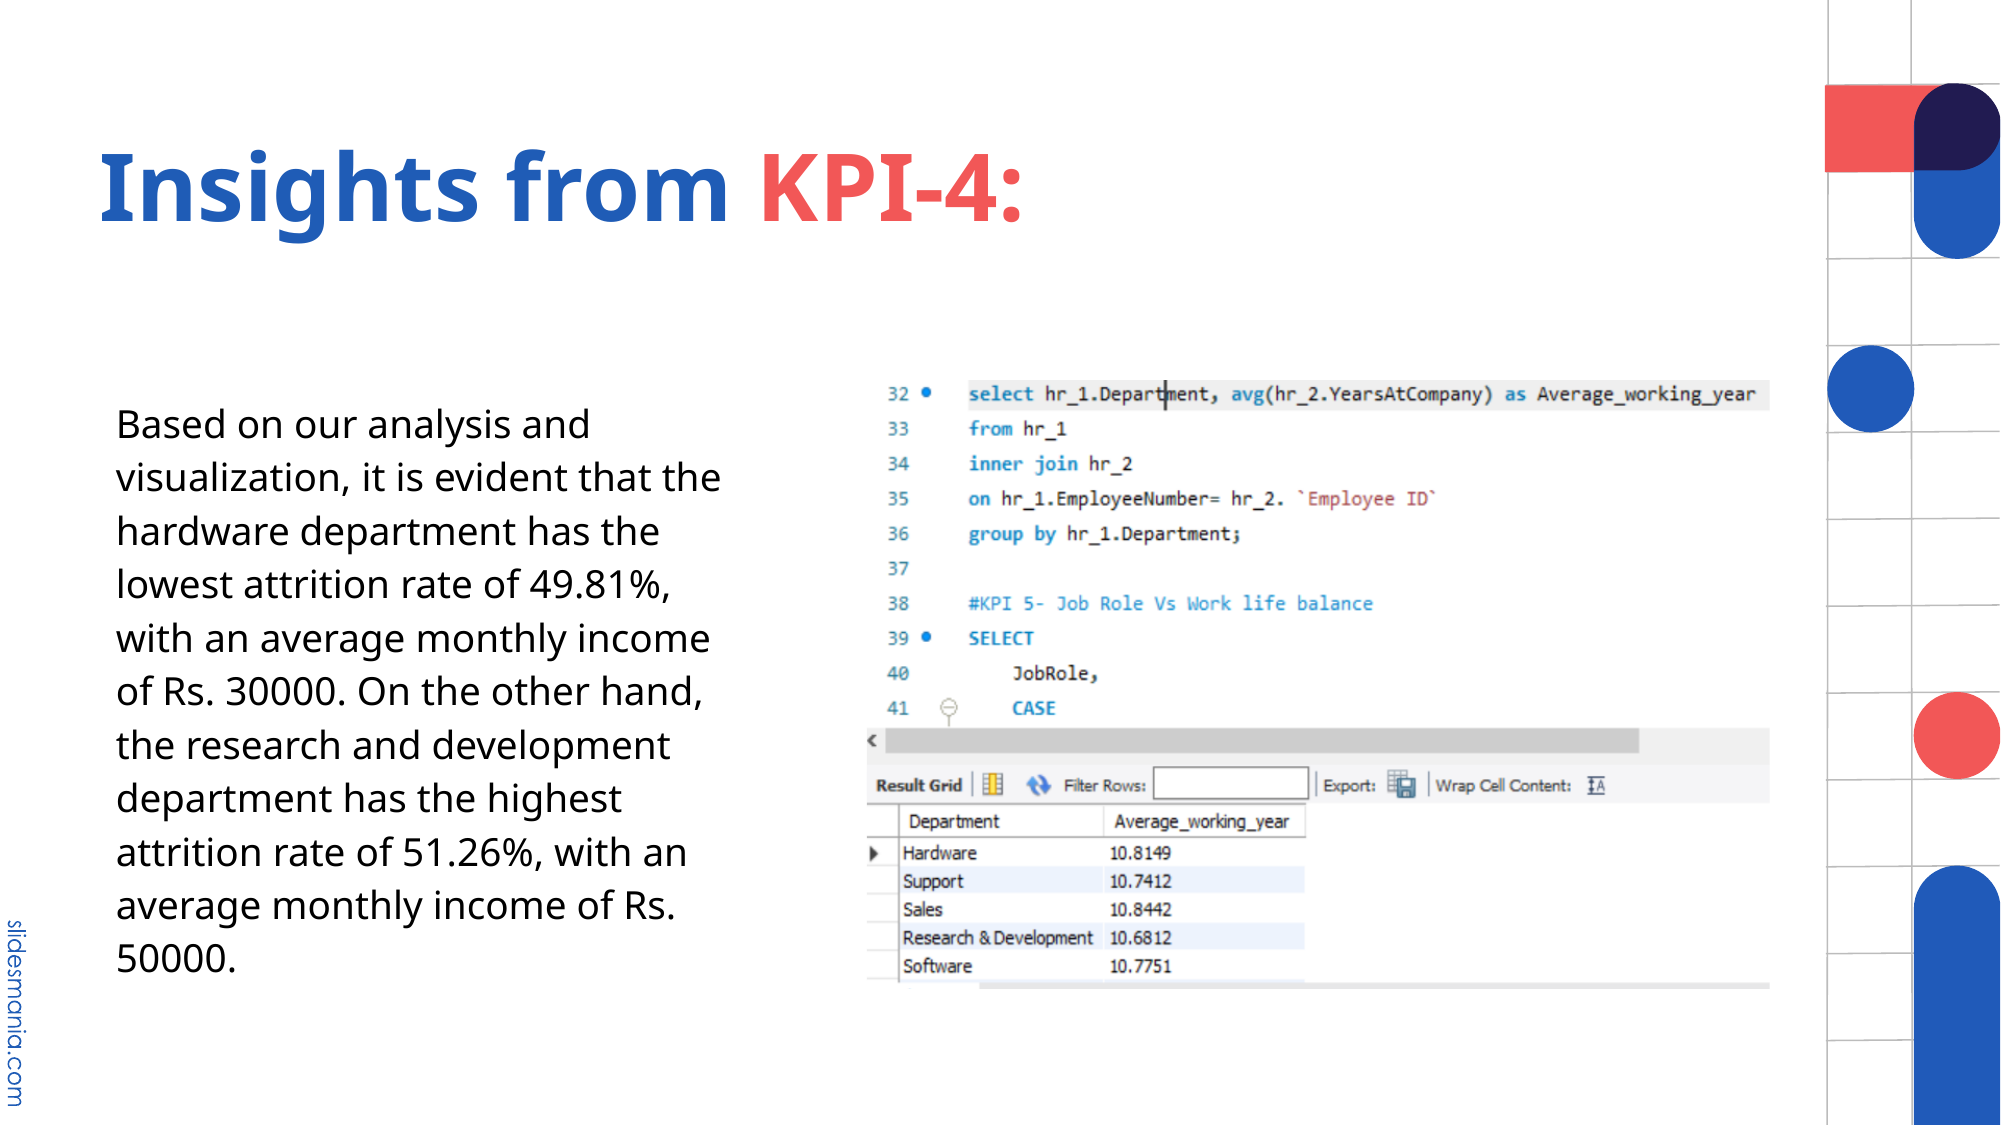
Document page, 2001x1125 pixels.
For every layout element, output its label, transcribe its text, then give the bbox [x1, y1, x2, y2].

list Based on our analysis and visualization, it is evident that the hardware department has the lowest attrition rate of 49.81%, with an average monthly income of Rs. 30000. On the other hand, the research and development department has the highest attrition rate of 51.26%, with an average monthly income of Rs. 50000. [95, 372, 775, 1006]
title Insights from KPI-4: [79, 129, 1745, 255]
picture [866, 379, 1770, 990]
